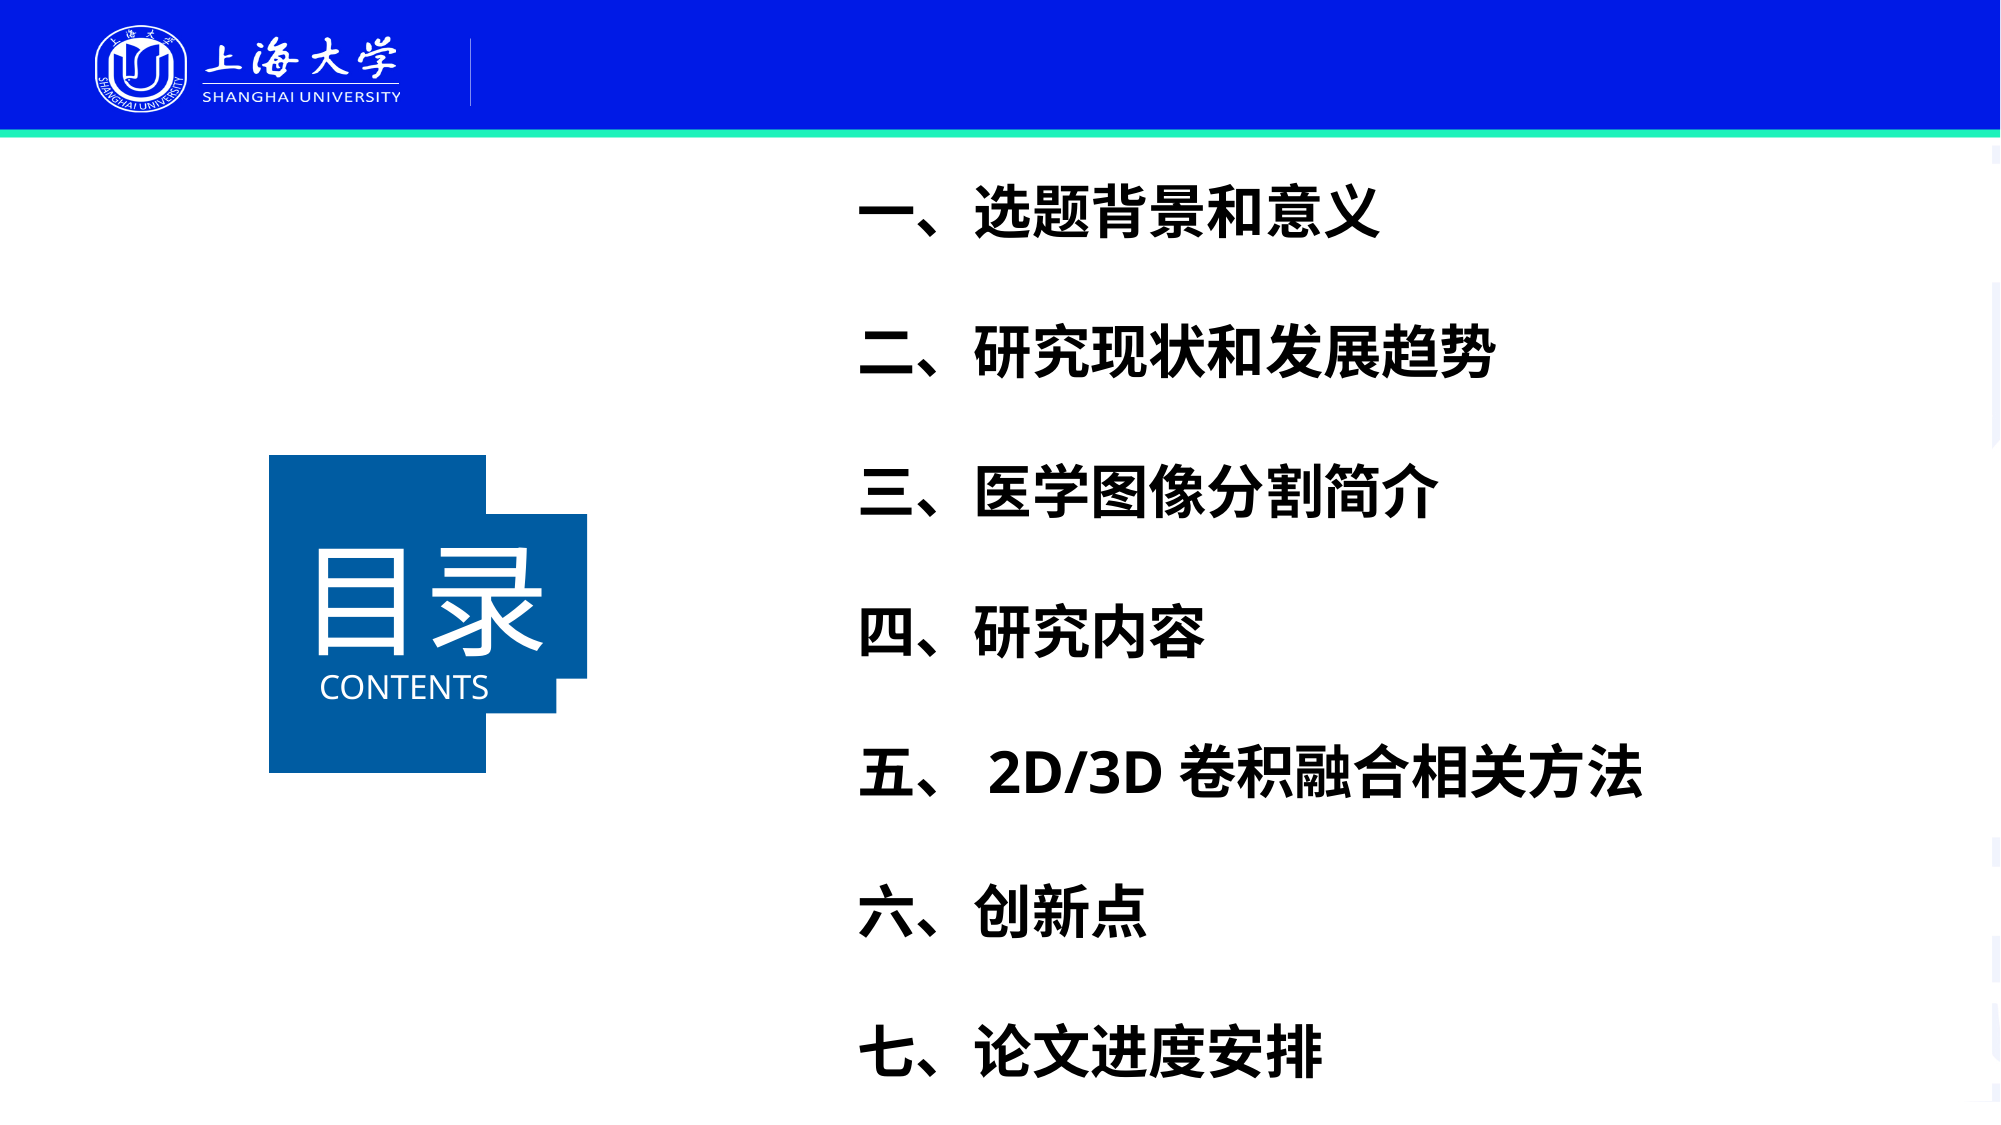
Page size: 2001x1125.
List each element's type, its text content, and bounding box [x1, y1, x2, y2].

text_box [266, 452, 588, 776]
text_box 一、选题背景和意义 二、研究现状和发展趋势 三、医学图像分割简介 四、研究内容 五、2D/3D卷积融合相关方法 六、创新点 七、论文进度安排 [842, 167, 1798, 1093]
picture [0, 0, 2001, 1125]
